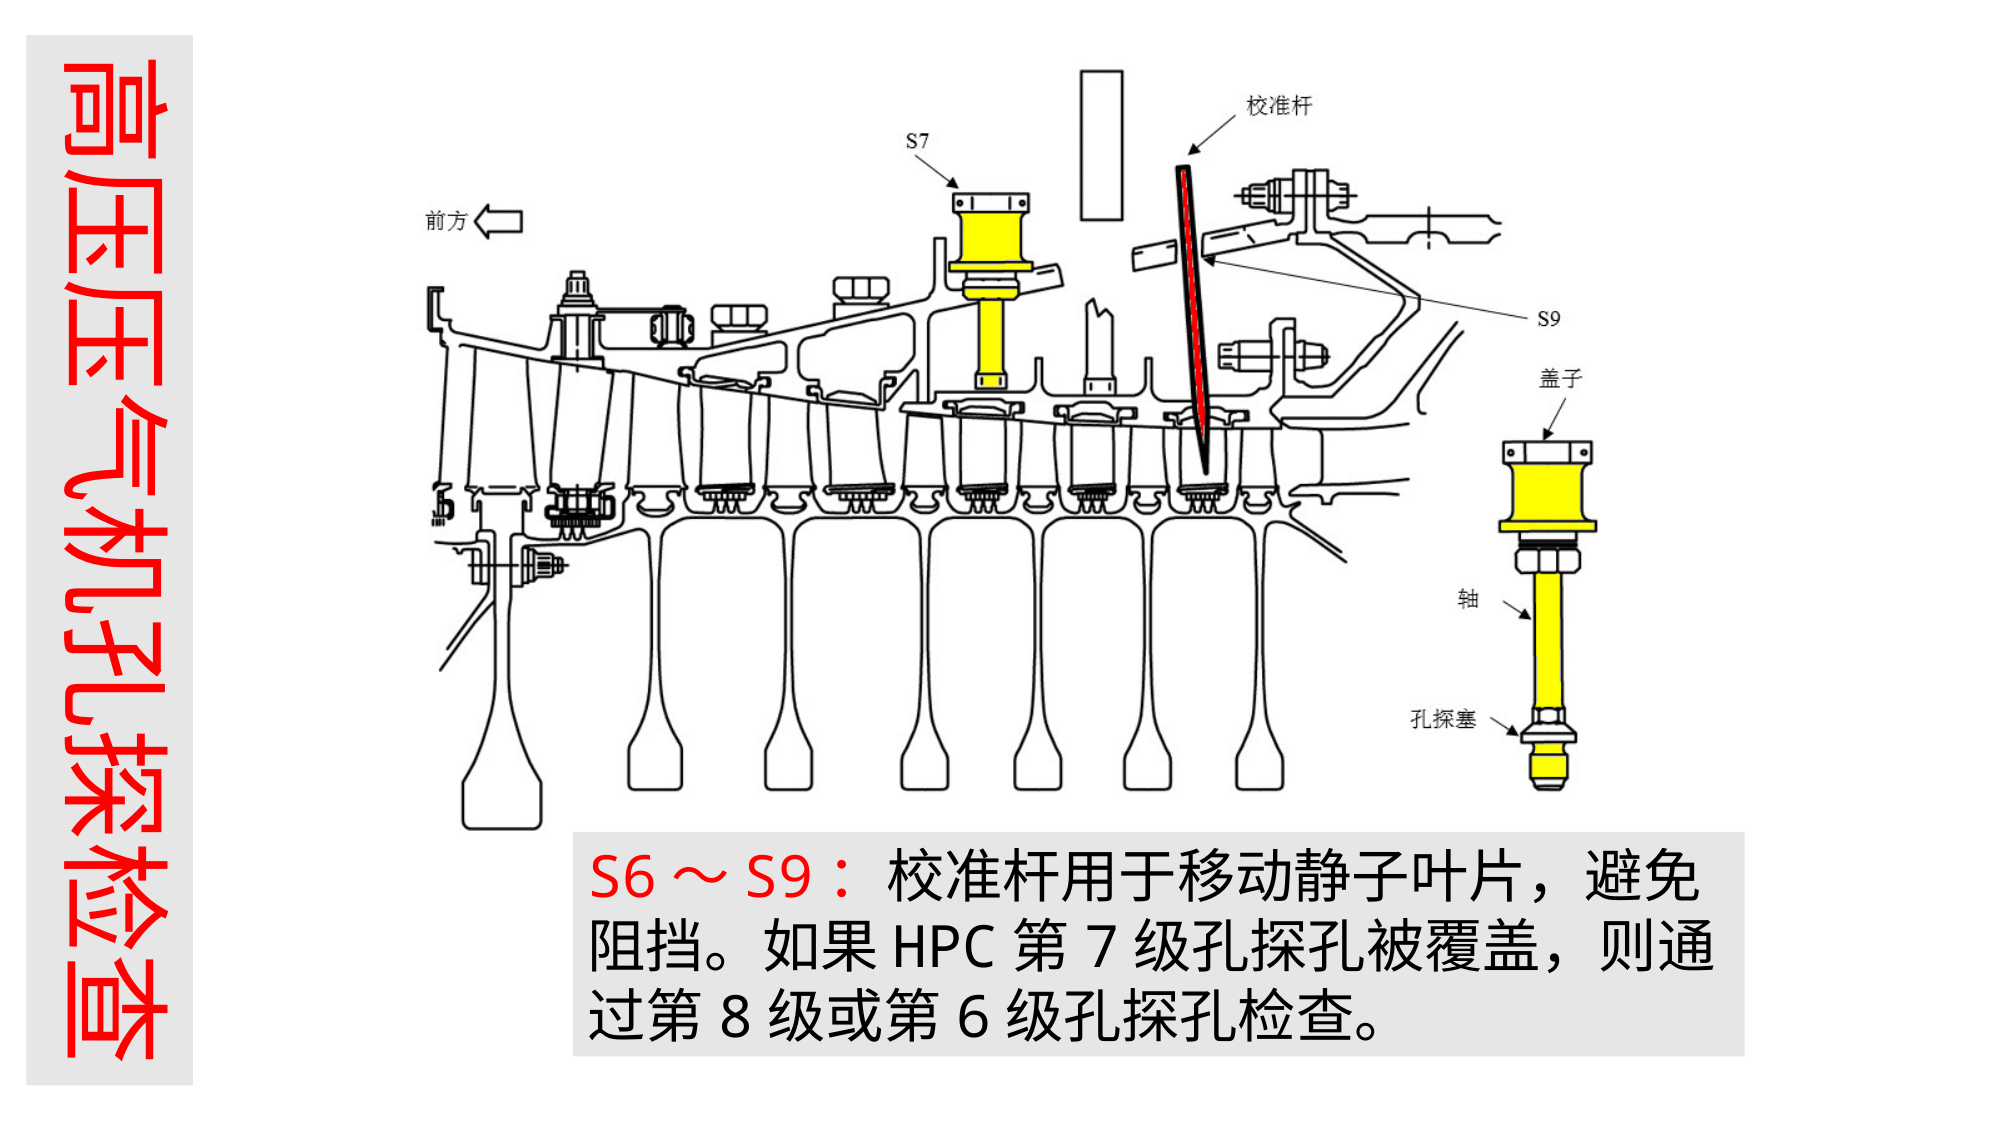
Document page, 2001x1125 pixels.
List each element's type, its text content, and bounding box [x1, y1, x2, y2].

text_box 高压压气机孔探检查 [26, 35, 193, 1086]
text_box S6～S9：校准杆用于移动静子叶片，避免阻挡。如果HPC第7级孔探孔被覆盖，则通过第8级或第6级孔探孔检查。 [572, 831, 1745, 1057]
picture [348, 52, 1655, 861]
